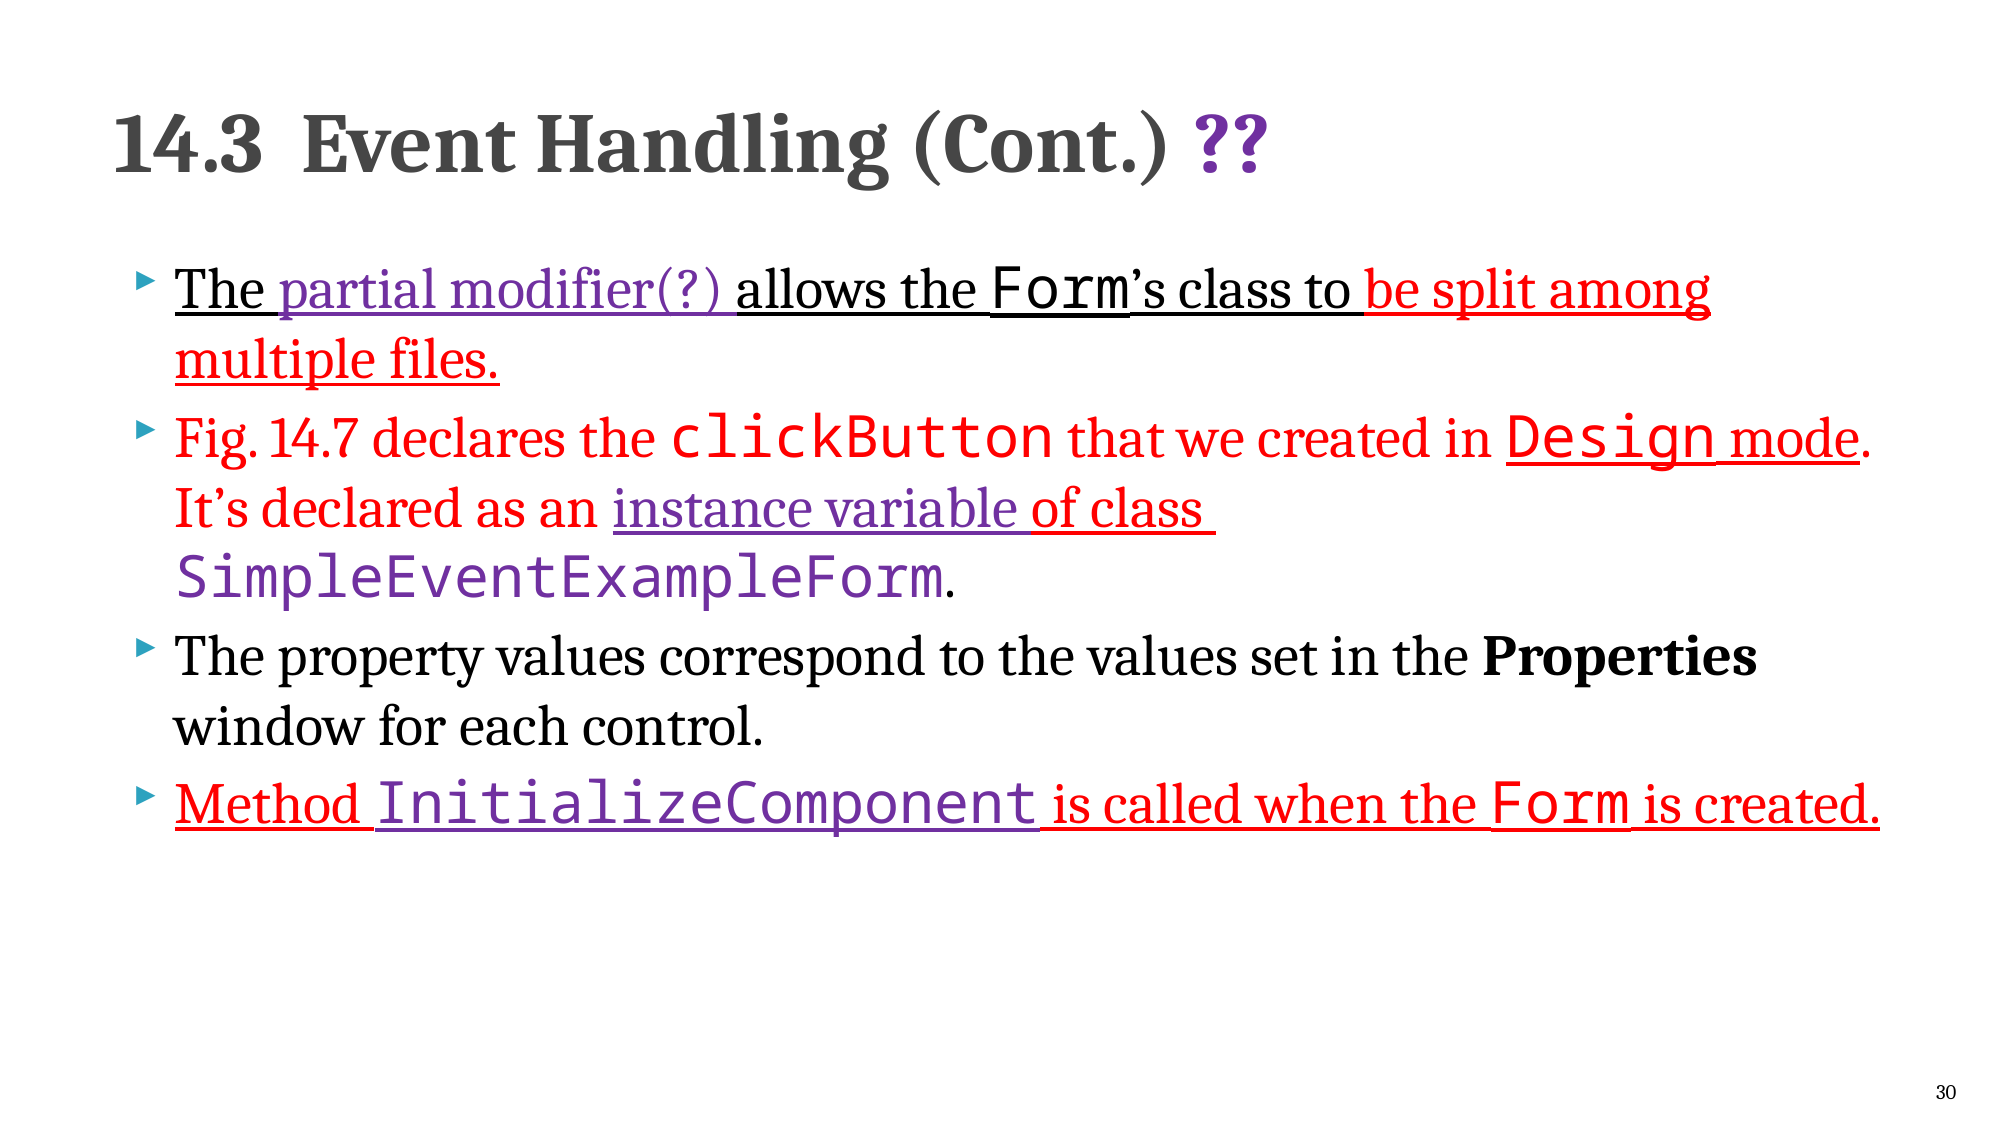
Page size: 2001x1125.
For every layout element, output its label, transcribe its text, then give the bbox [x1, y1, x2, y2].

title 14.3 Event Handling (Cont.) ?? [99, 45, 1900, 233]
list The partial modifier(?) allows the Form’s class to be split among multiple files. Fig. 14.7 declares the clickButton that we created in Design mode. It’s declared as an instance variable of class SimpleEventExampleForm. The property values correspond to the values set in the Properties window for each control. Method InitializeComponent is called when the Form is created. [99, 242, 1900, 986]
slide_number 30 [1891, 1051, 1972, 1112]
